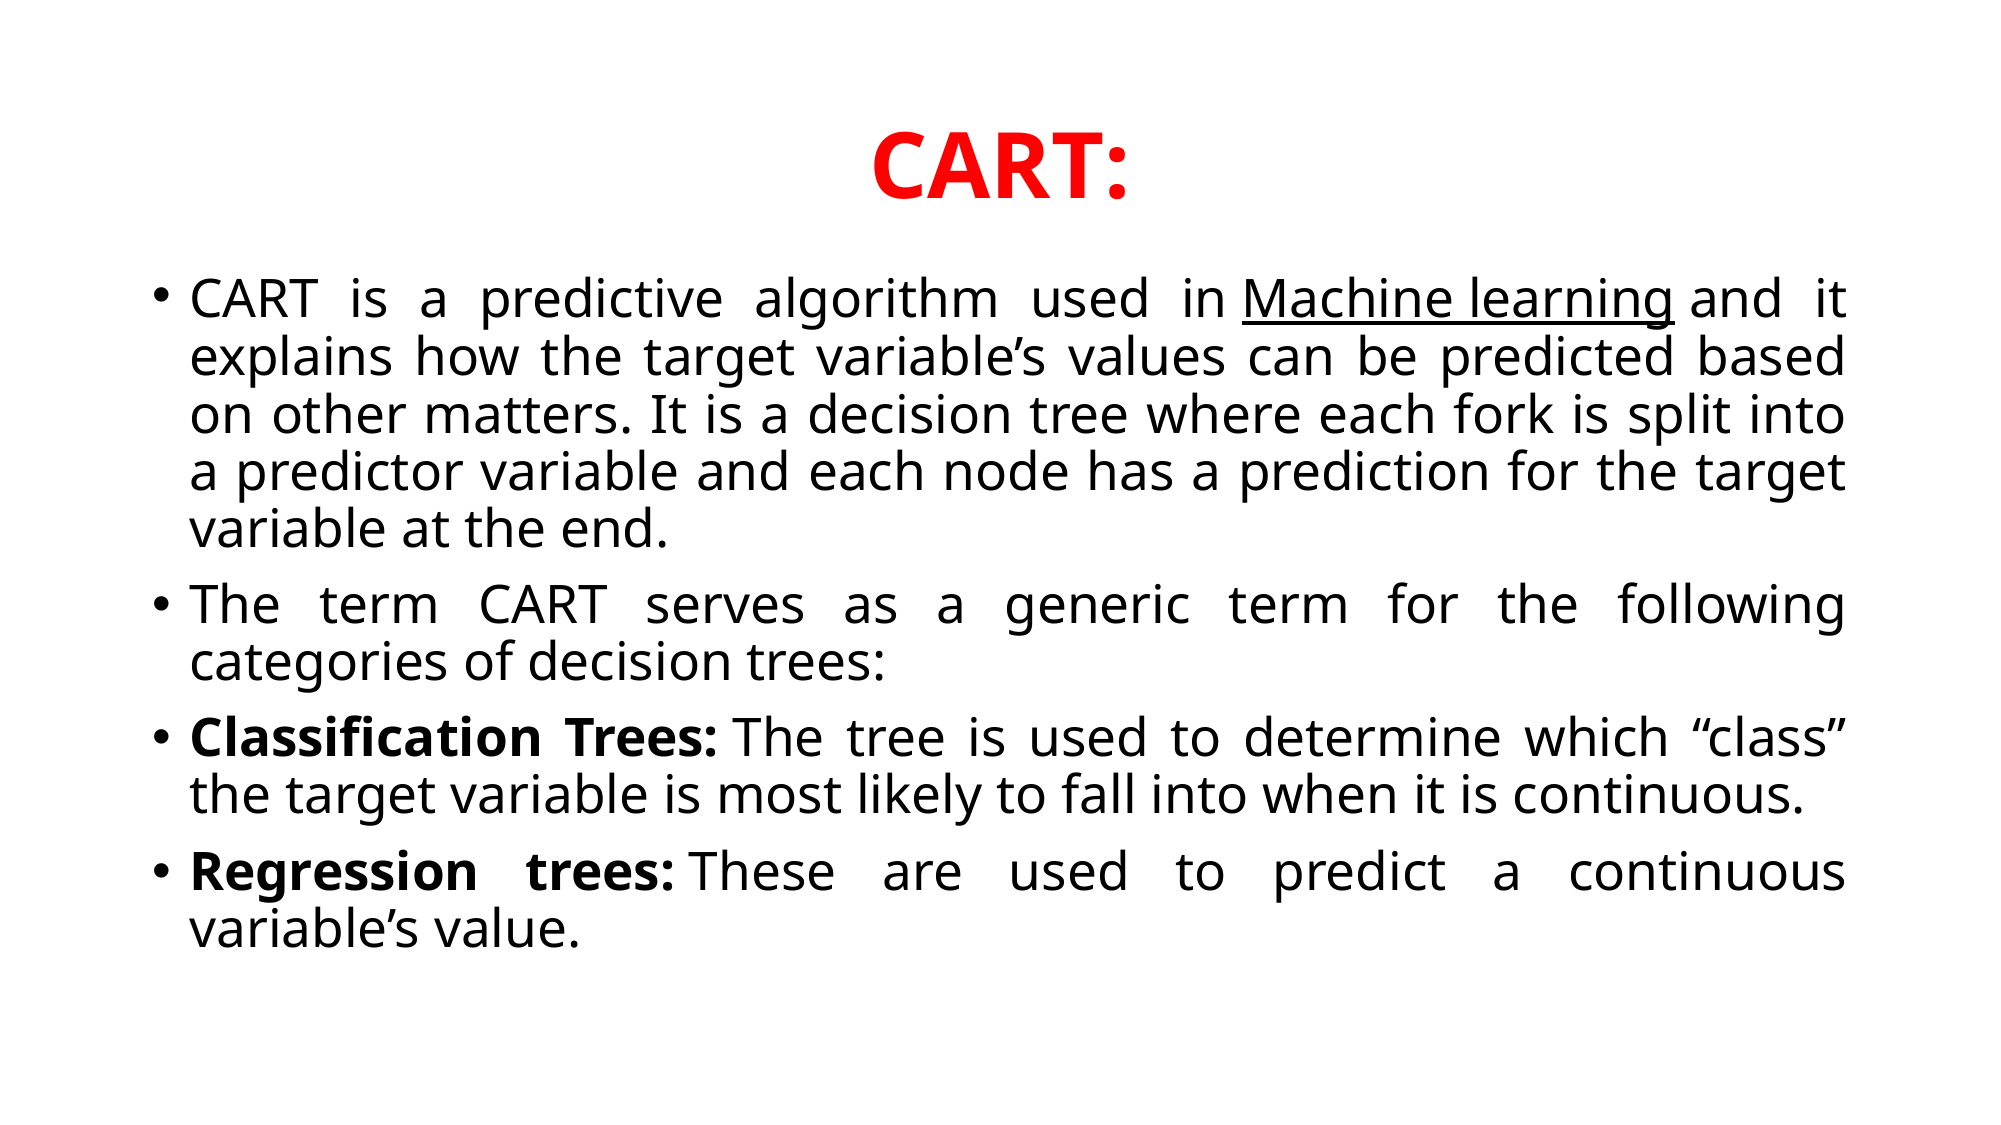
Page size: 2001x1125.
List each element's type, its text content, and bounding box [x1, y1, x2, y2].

list CART is a predictive algorithm used in Machine learning and it explains how the target variable’s values can be predicted based on other matters. It is a decision tree where each fork is split into a predictor variable and each node has a prediction for the target variable at the end. The term CART serves as a generic term for the following categories of decision trees: Classification Trees: The tree is used to determine which “class” the target variable is most likely to fall into when it is continuous. Regression trees: These are used to predict a continuous variable’s value. [137, 257, 1863, 972]
title CART: [137, 59, 1863, 257]
